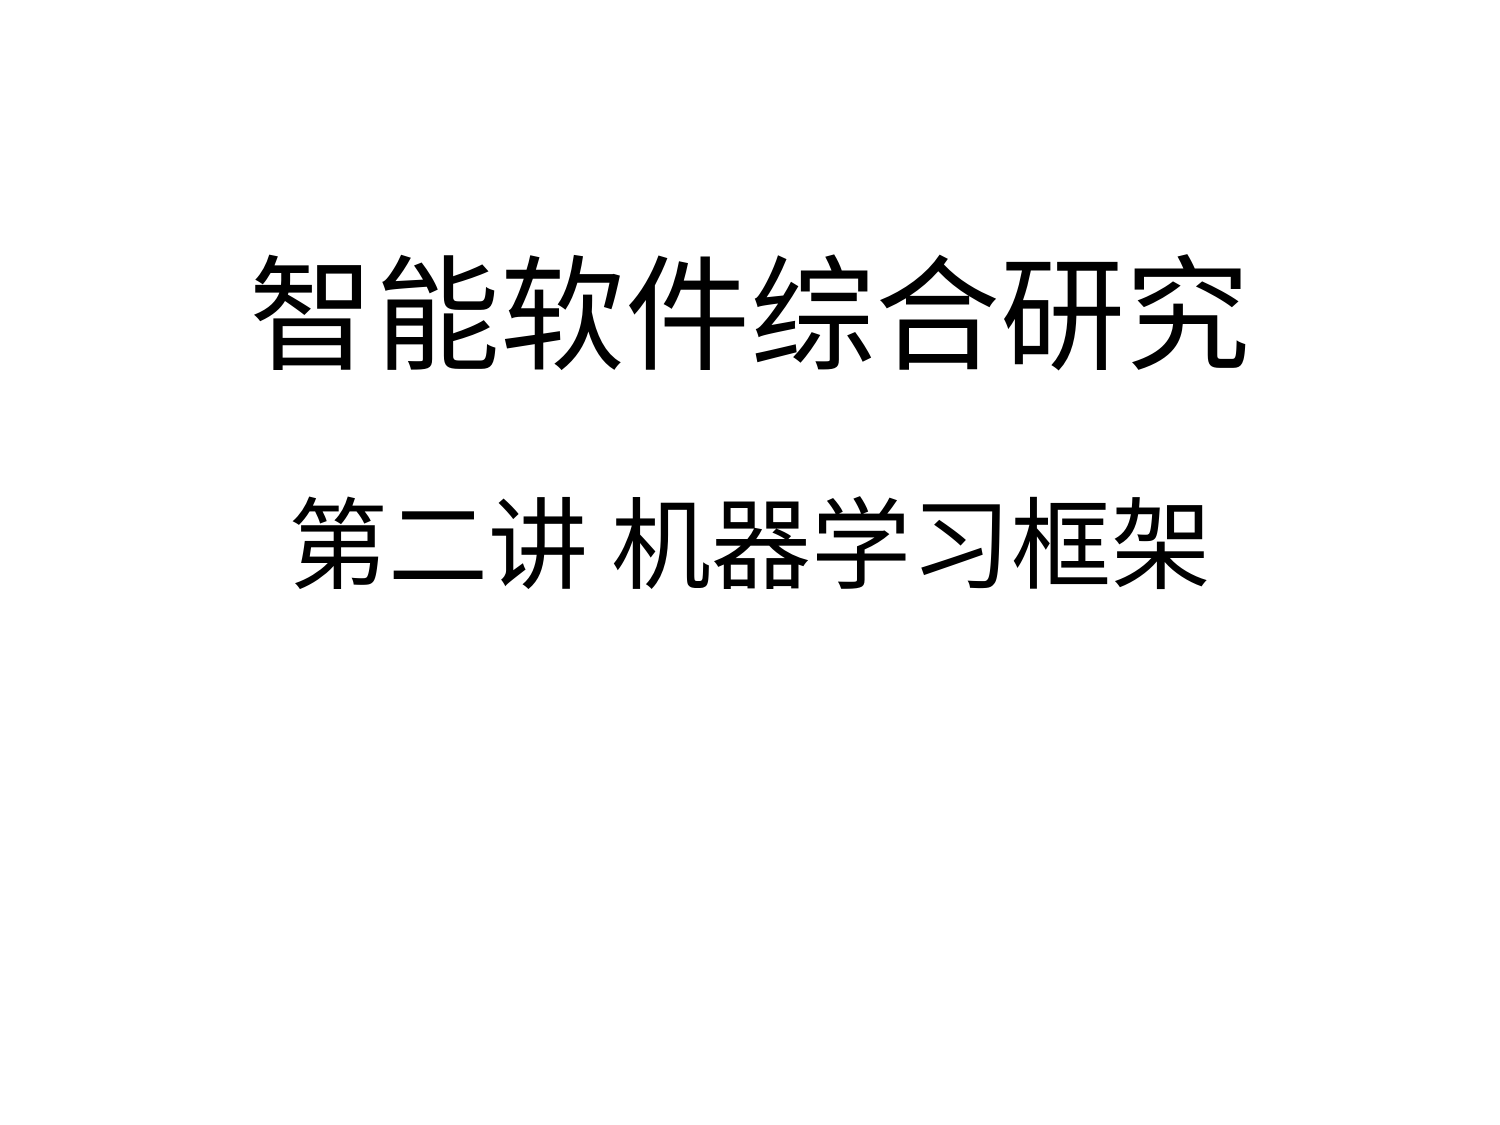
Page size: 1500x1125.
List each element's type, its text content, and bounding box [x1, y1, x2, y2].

title 智能软件综合研究 第二讲 机器学习框架 [112, 219, 1388, 612]
